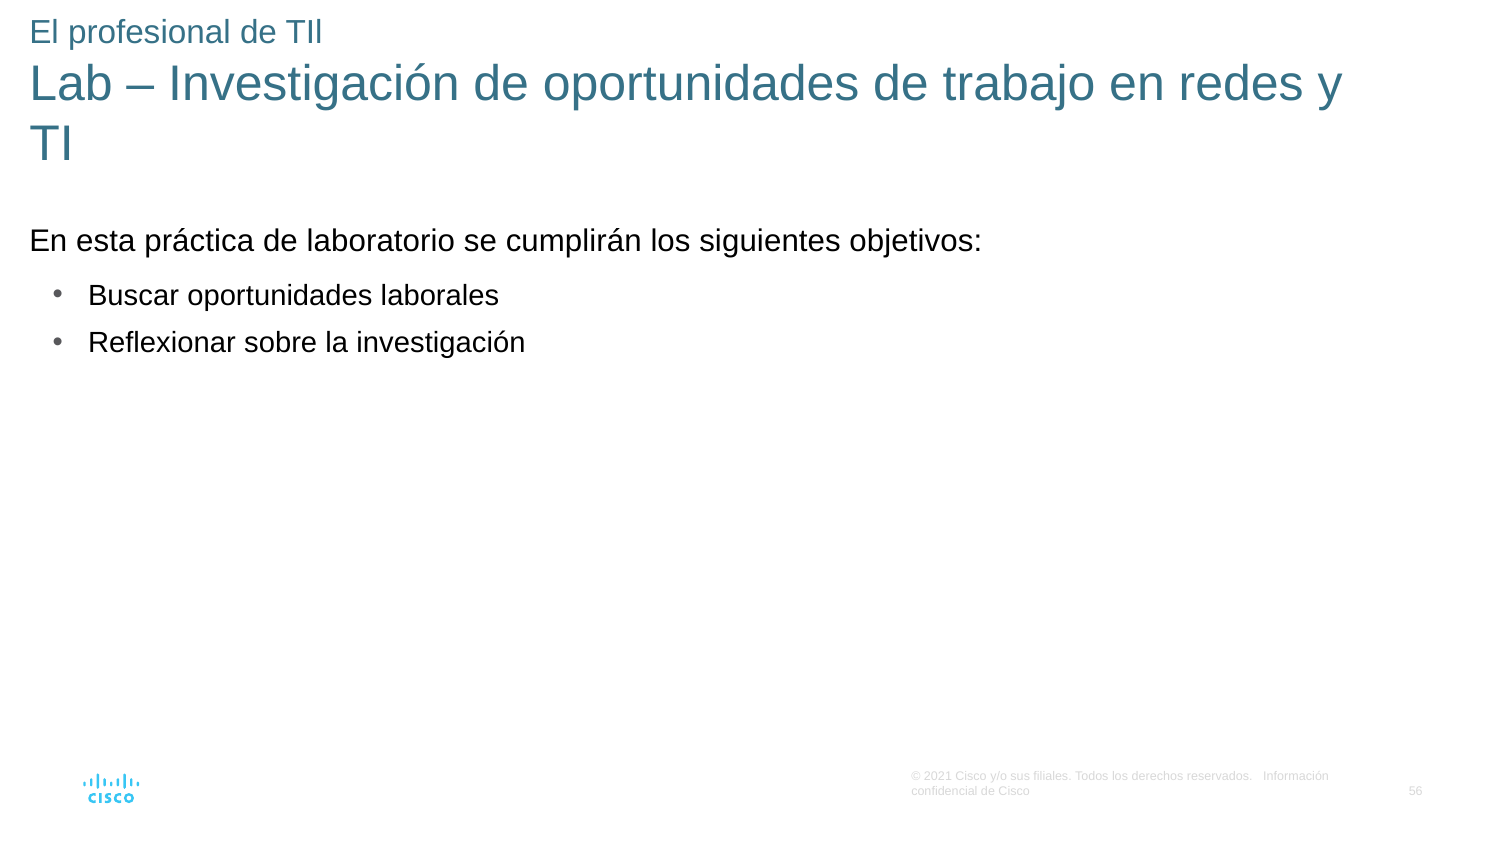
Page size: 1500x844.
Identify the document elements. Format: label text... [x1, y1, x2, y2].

title El profesional de TIl Lab – Investigación de oportunidades de trabajo en redes y TI [14, 6, 1406, 150]
list En esta práctica de laboratorio se cumplirán los siguientes objetivos: Buscar oportunidades laborales Reflexionar sobre la investigación [14, 150, 1467, 422]
